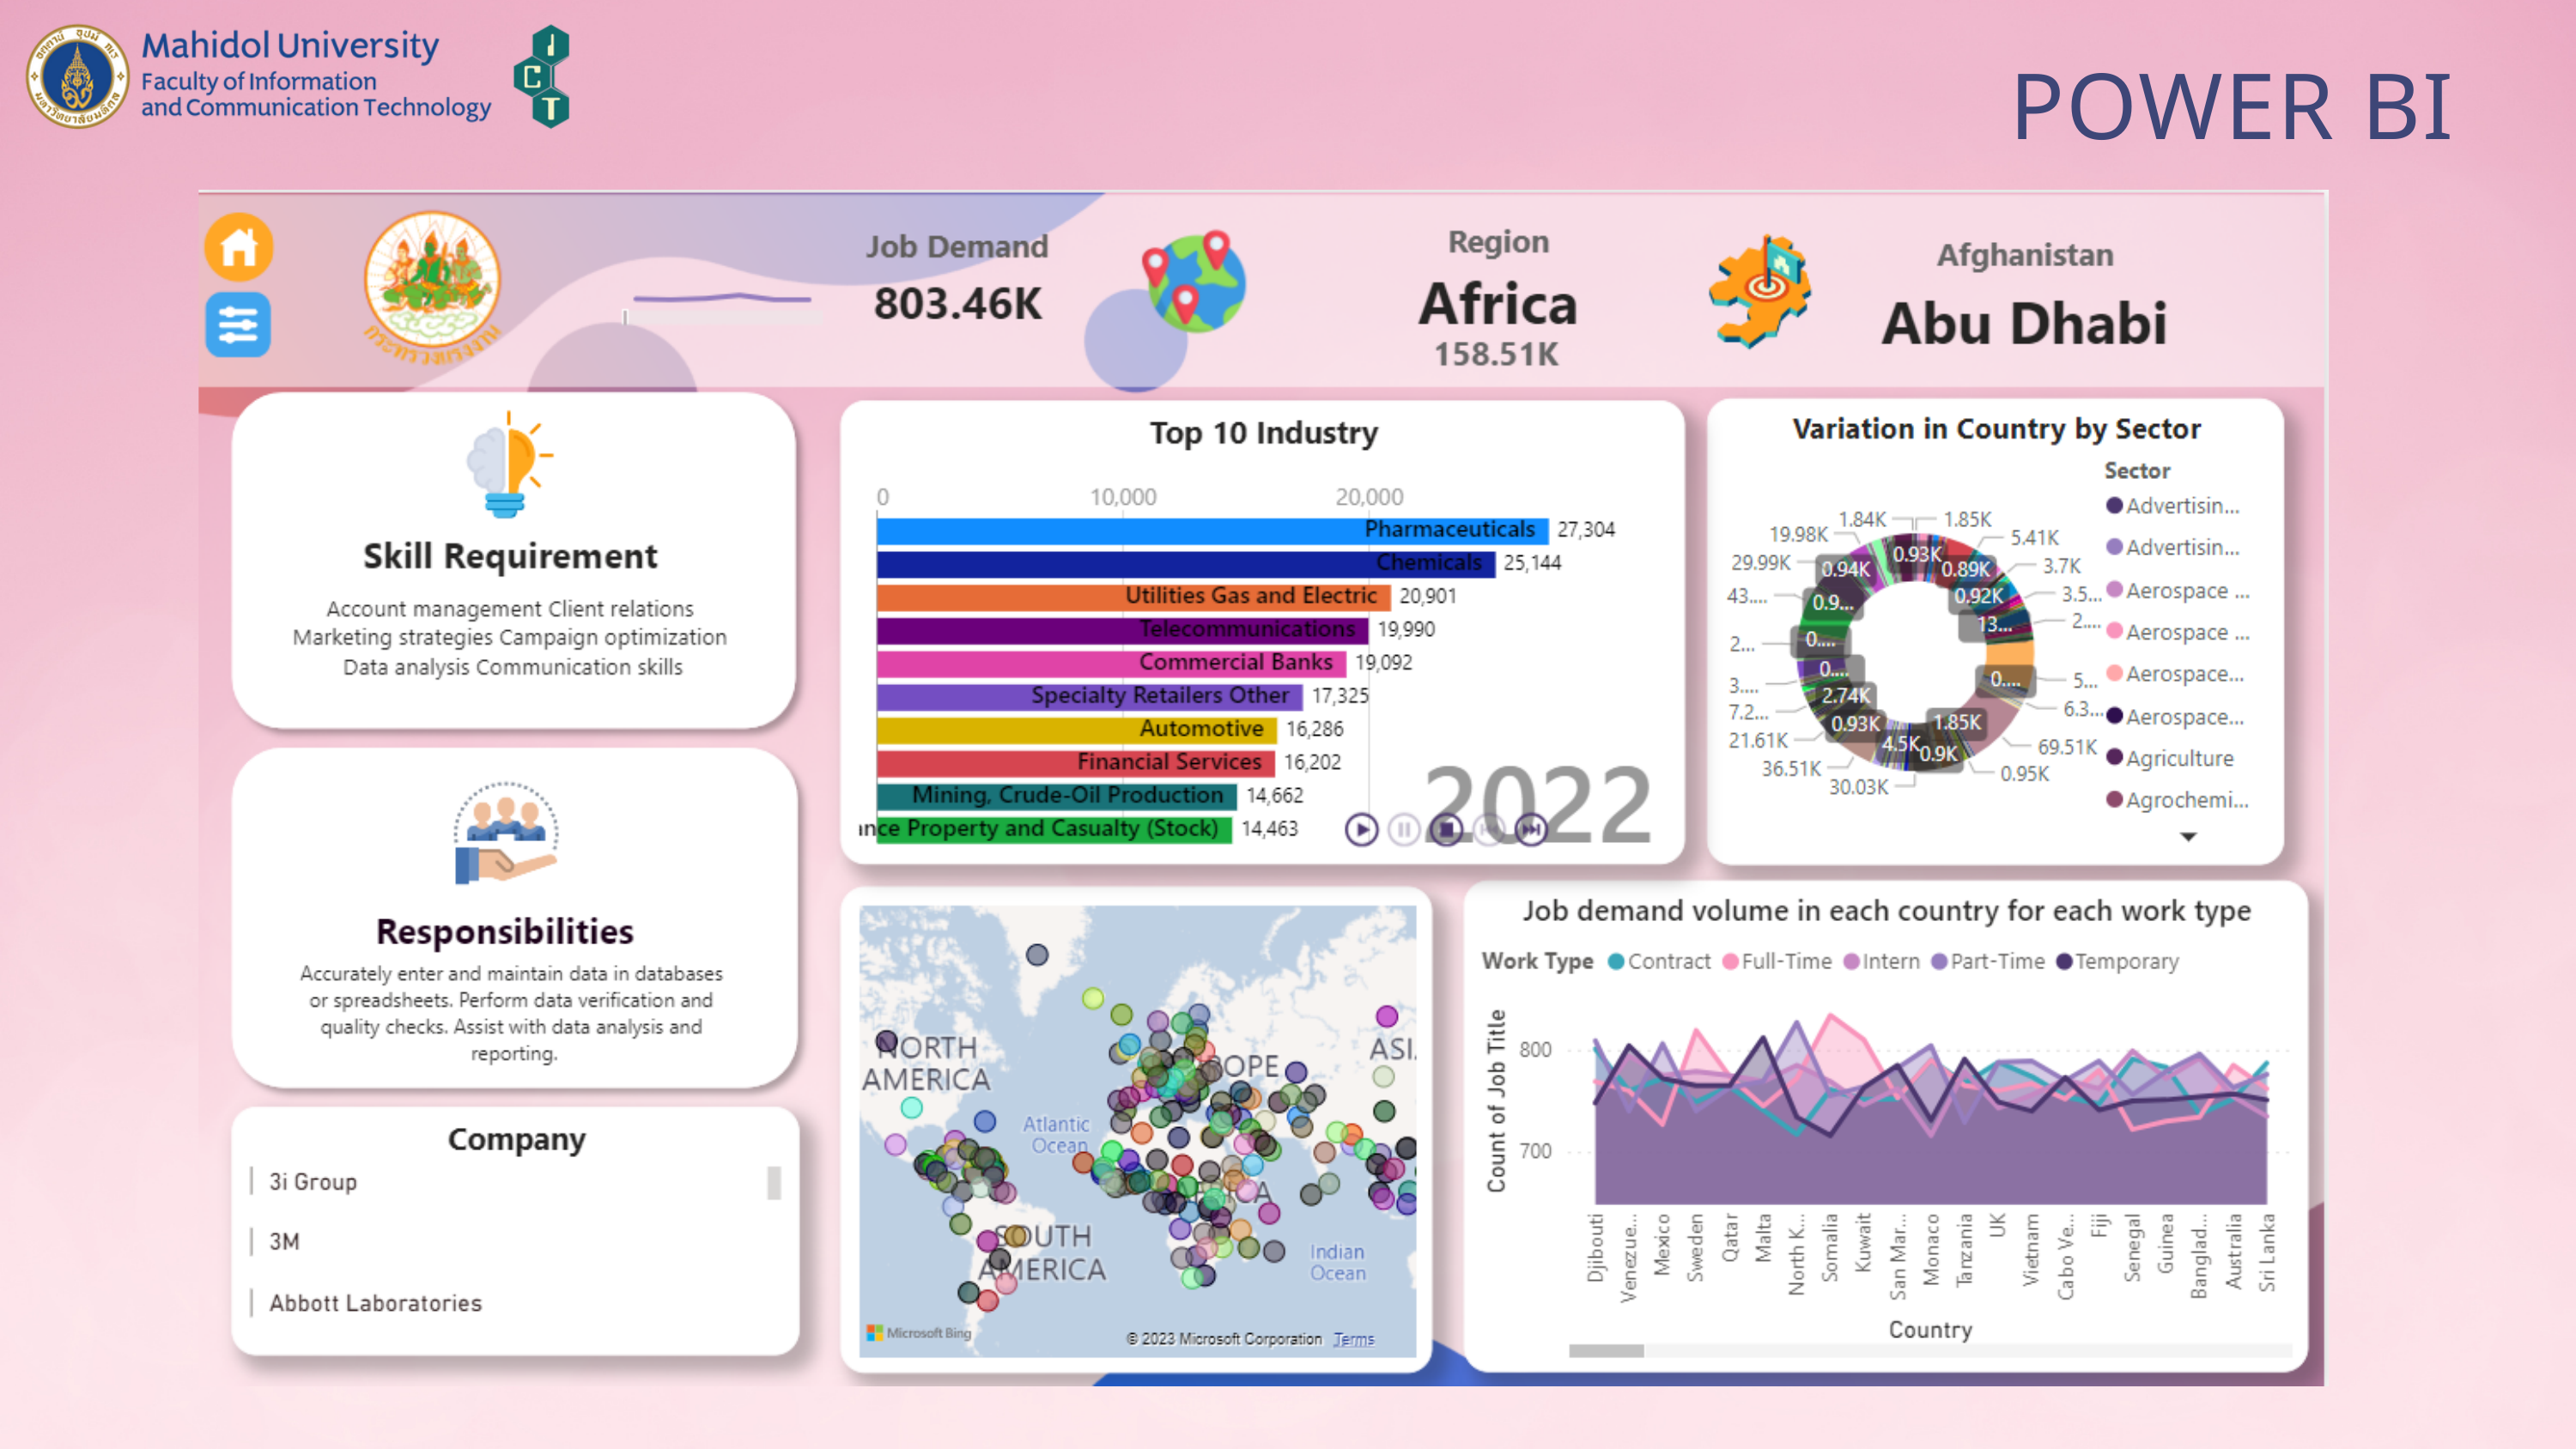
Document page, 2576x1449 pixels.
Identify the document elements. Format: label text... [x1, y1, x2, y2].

text_box POWER BI [1917, 30, 2547, 159]
text_box [198, 190, 2330, 1386]
text_box [0, 0, 570, 155]
text_box [0, 0, 2576, 1449]
